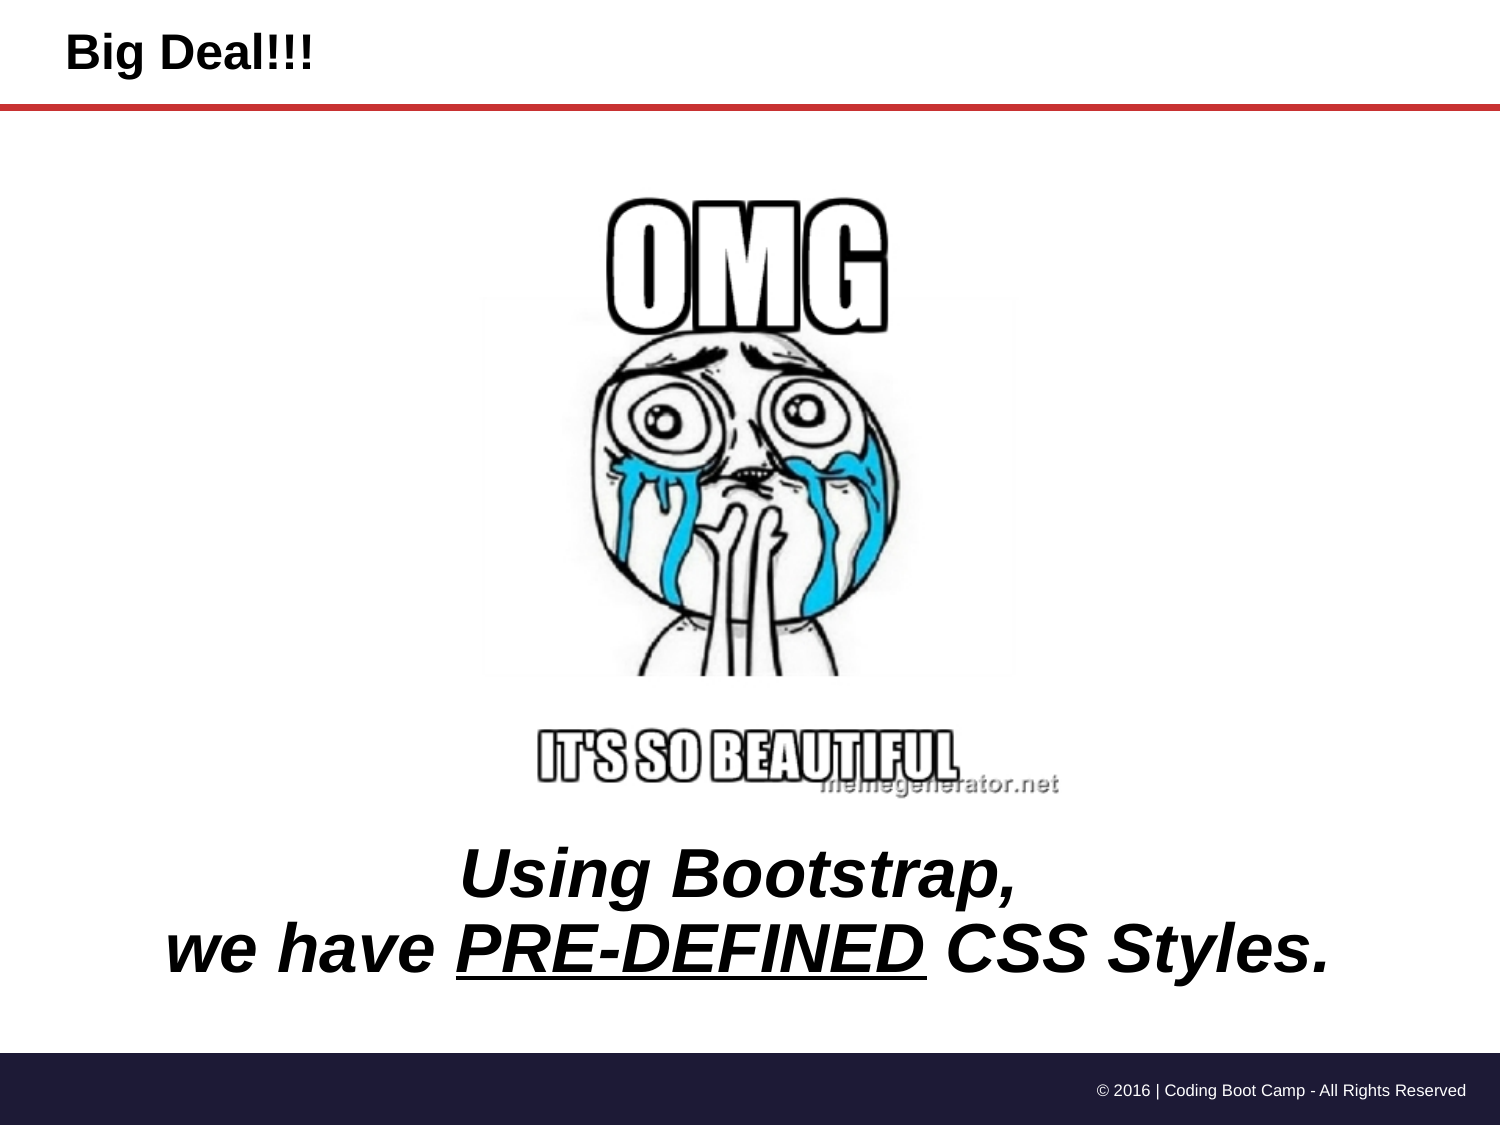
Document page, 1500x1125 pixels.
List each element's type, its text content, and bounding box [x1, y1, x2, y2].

picture [436, 174, 1062, 801]
title Big Deal!!! [50, 0, 948, 108]
text_box Using Bootstrap, we have PRE-DEFINED CSS Styles. [50, 825, 1448, 1000]
